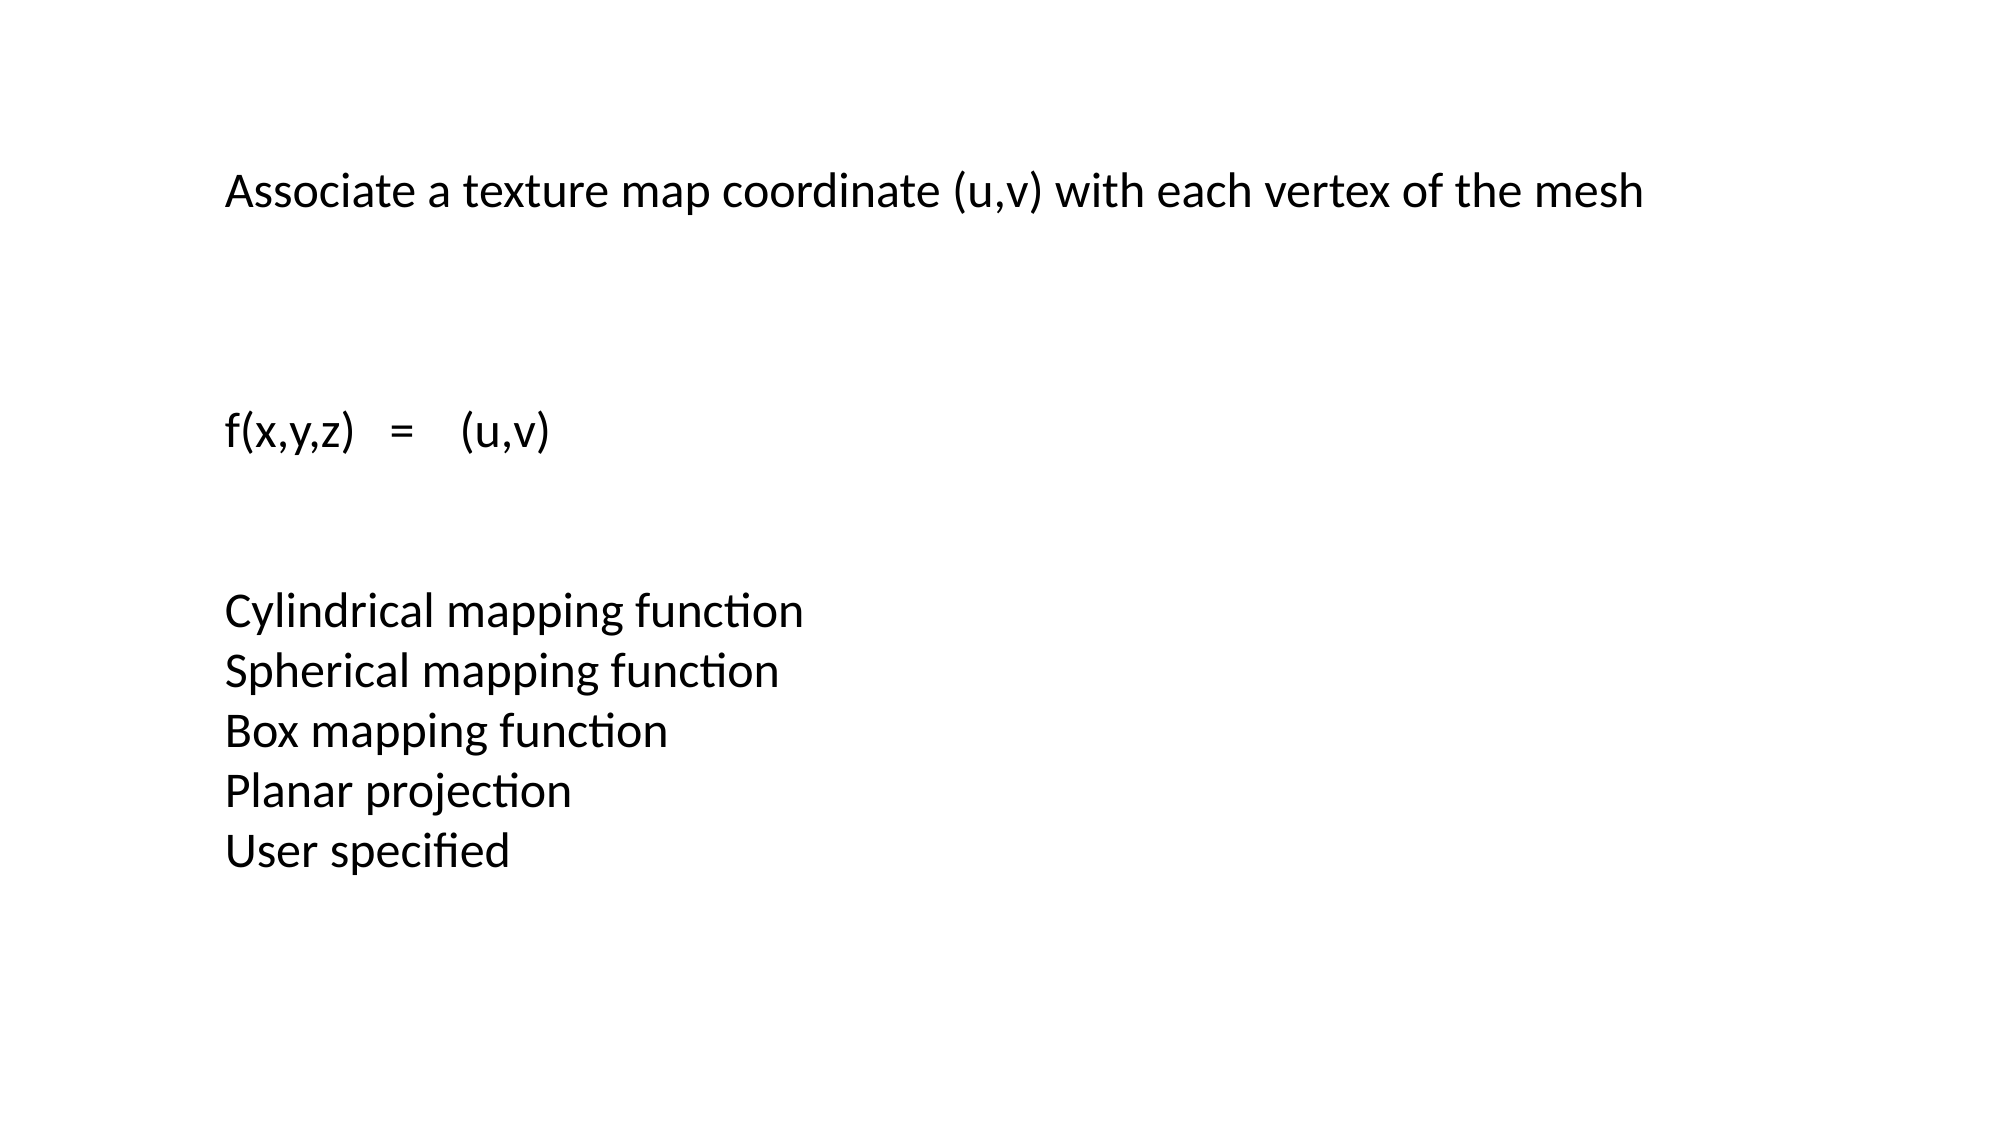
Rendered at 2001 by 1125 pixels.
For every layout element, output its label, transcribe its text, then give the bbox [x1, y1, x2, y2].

text_box Associate a texture map coordinate (u,v) with each vertex of the mesh f(x,y,z) = (u,v) Cylindrical mapping function Spherical mapping function Box mapping function Planar projection User specified [210, 149, 1661, 945]
